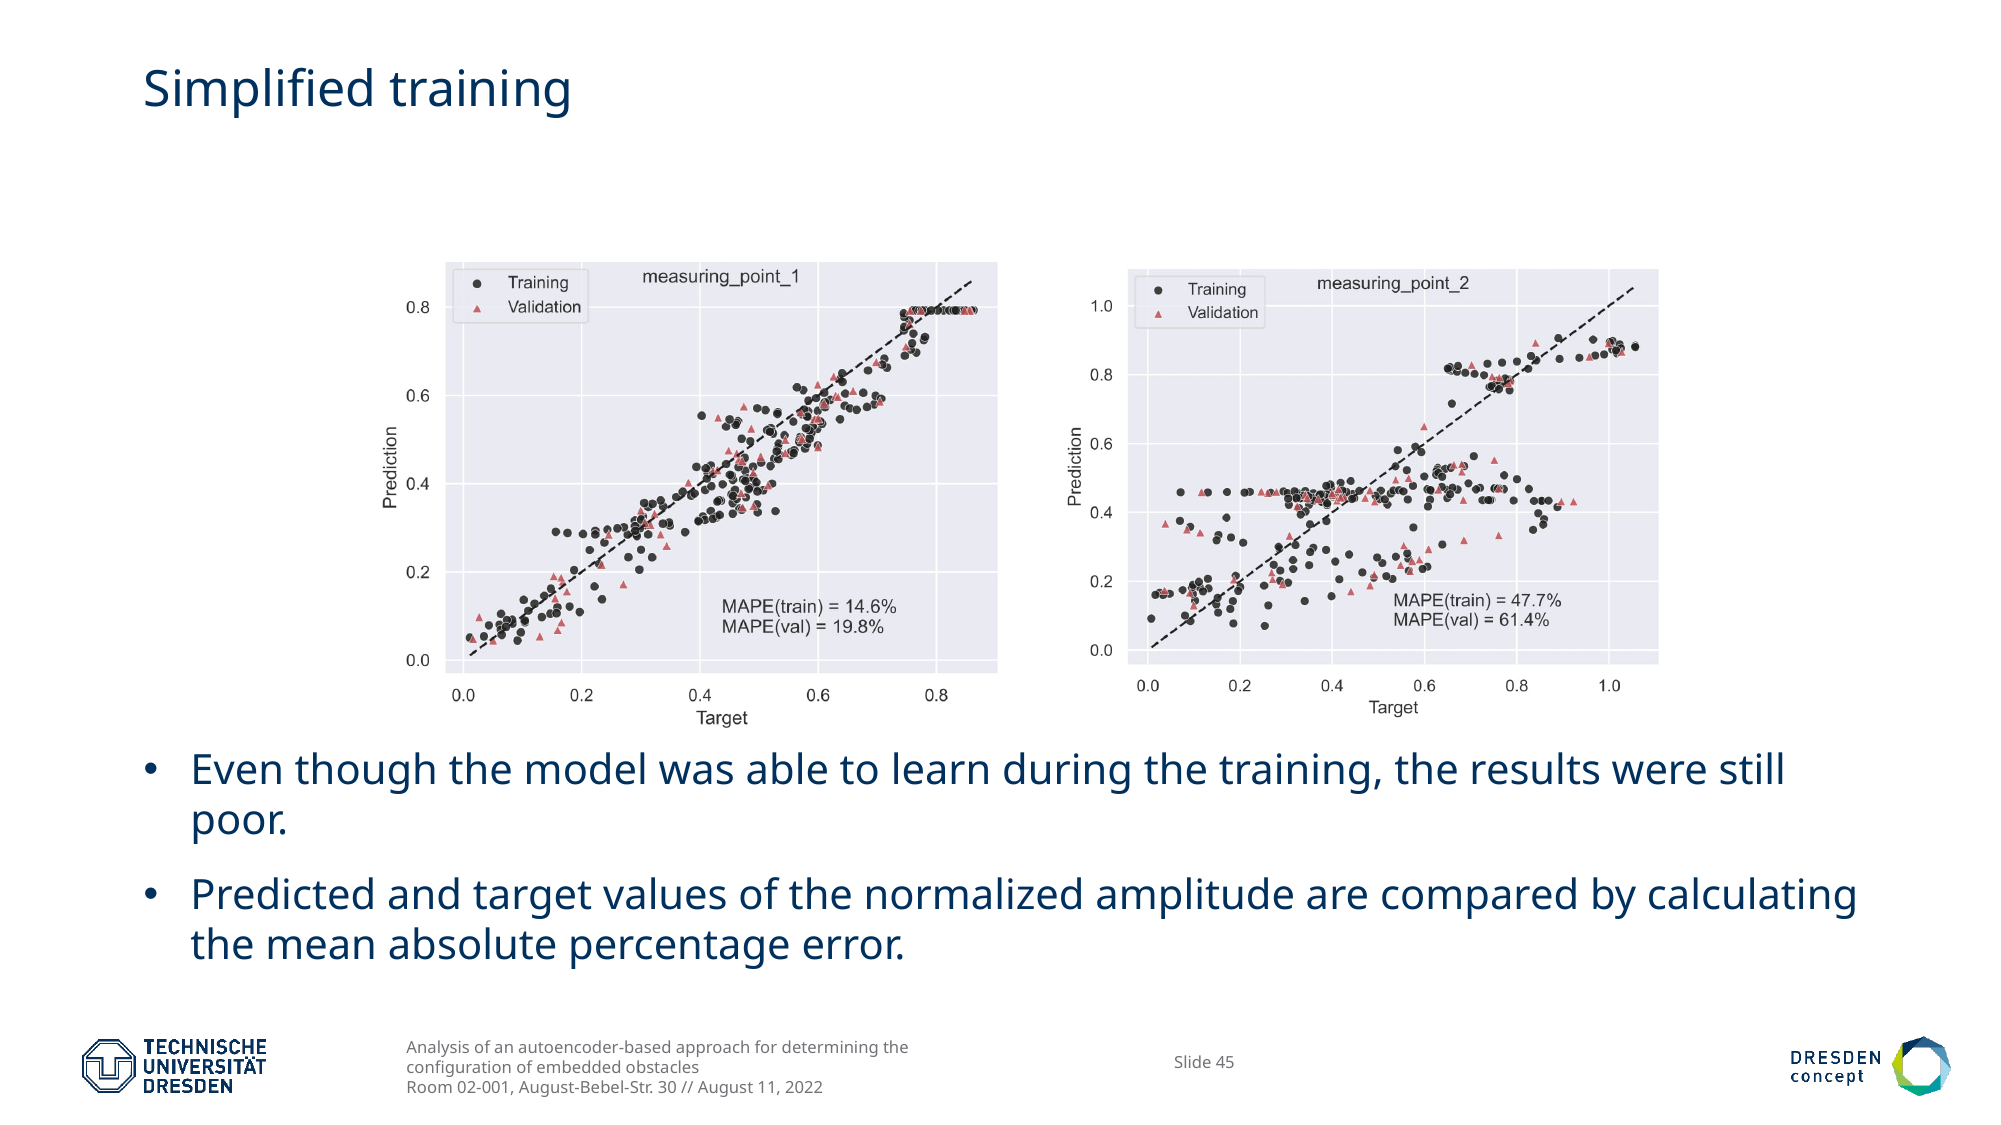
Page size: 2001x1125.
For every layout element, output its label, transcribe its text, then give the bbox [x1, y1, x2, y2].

title Simplified training [143, 56, 1880, 169]
picture [1041, 206, 1728, 722]
text_box Even though the model was able to learn during the training, the results were still poor. Predicted and target values of the normalized amplitude are compared by calculating the mean absolute percentage error. [143, 743, 1880, 957]
picture [1791, 1036, 1951, 1096]
picture [82, 1039, 266, 1093]
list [355, 196, 1070, 733]
